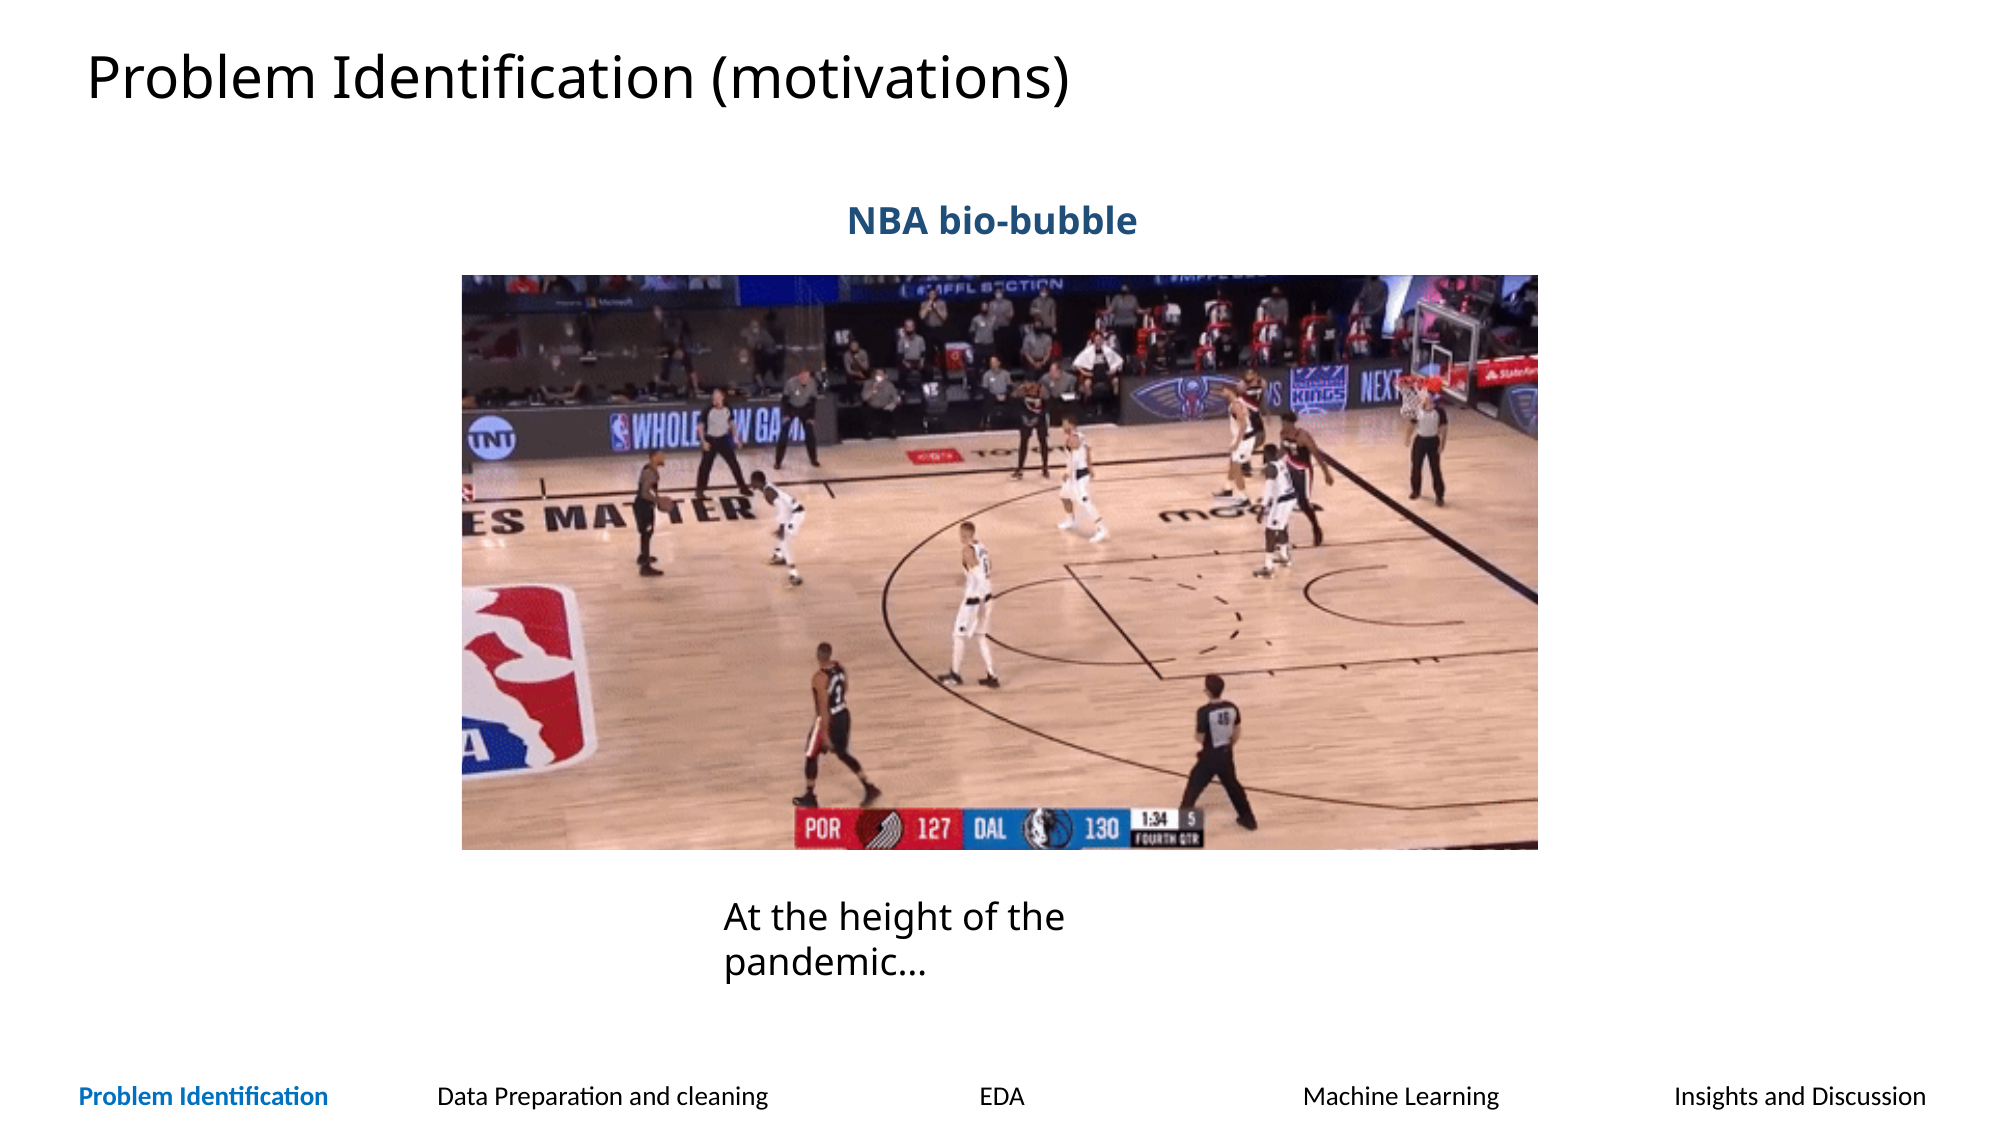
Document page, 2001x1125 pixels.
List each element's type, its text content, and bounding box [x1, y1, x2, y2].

list Problem Identification (motivations) [71, 5, 1917, 155]
text_box At the height of the pandemic… [708, 886, 1292, 991]
picture [461, 275, 1538, 850]
text_box NBA bio-bubble [831, 189, 1156, 250]
